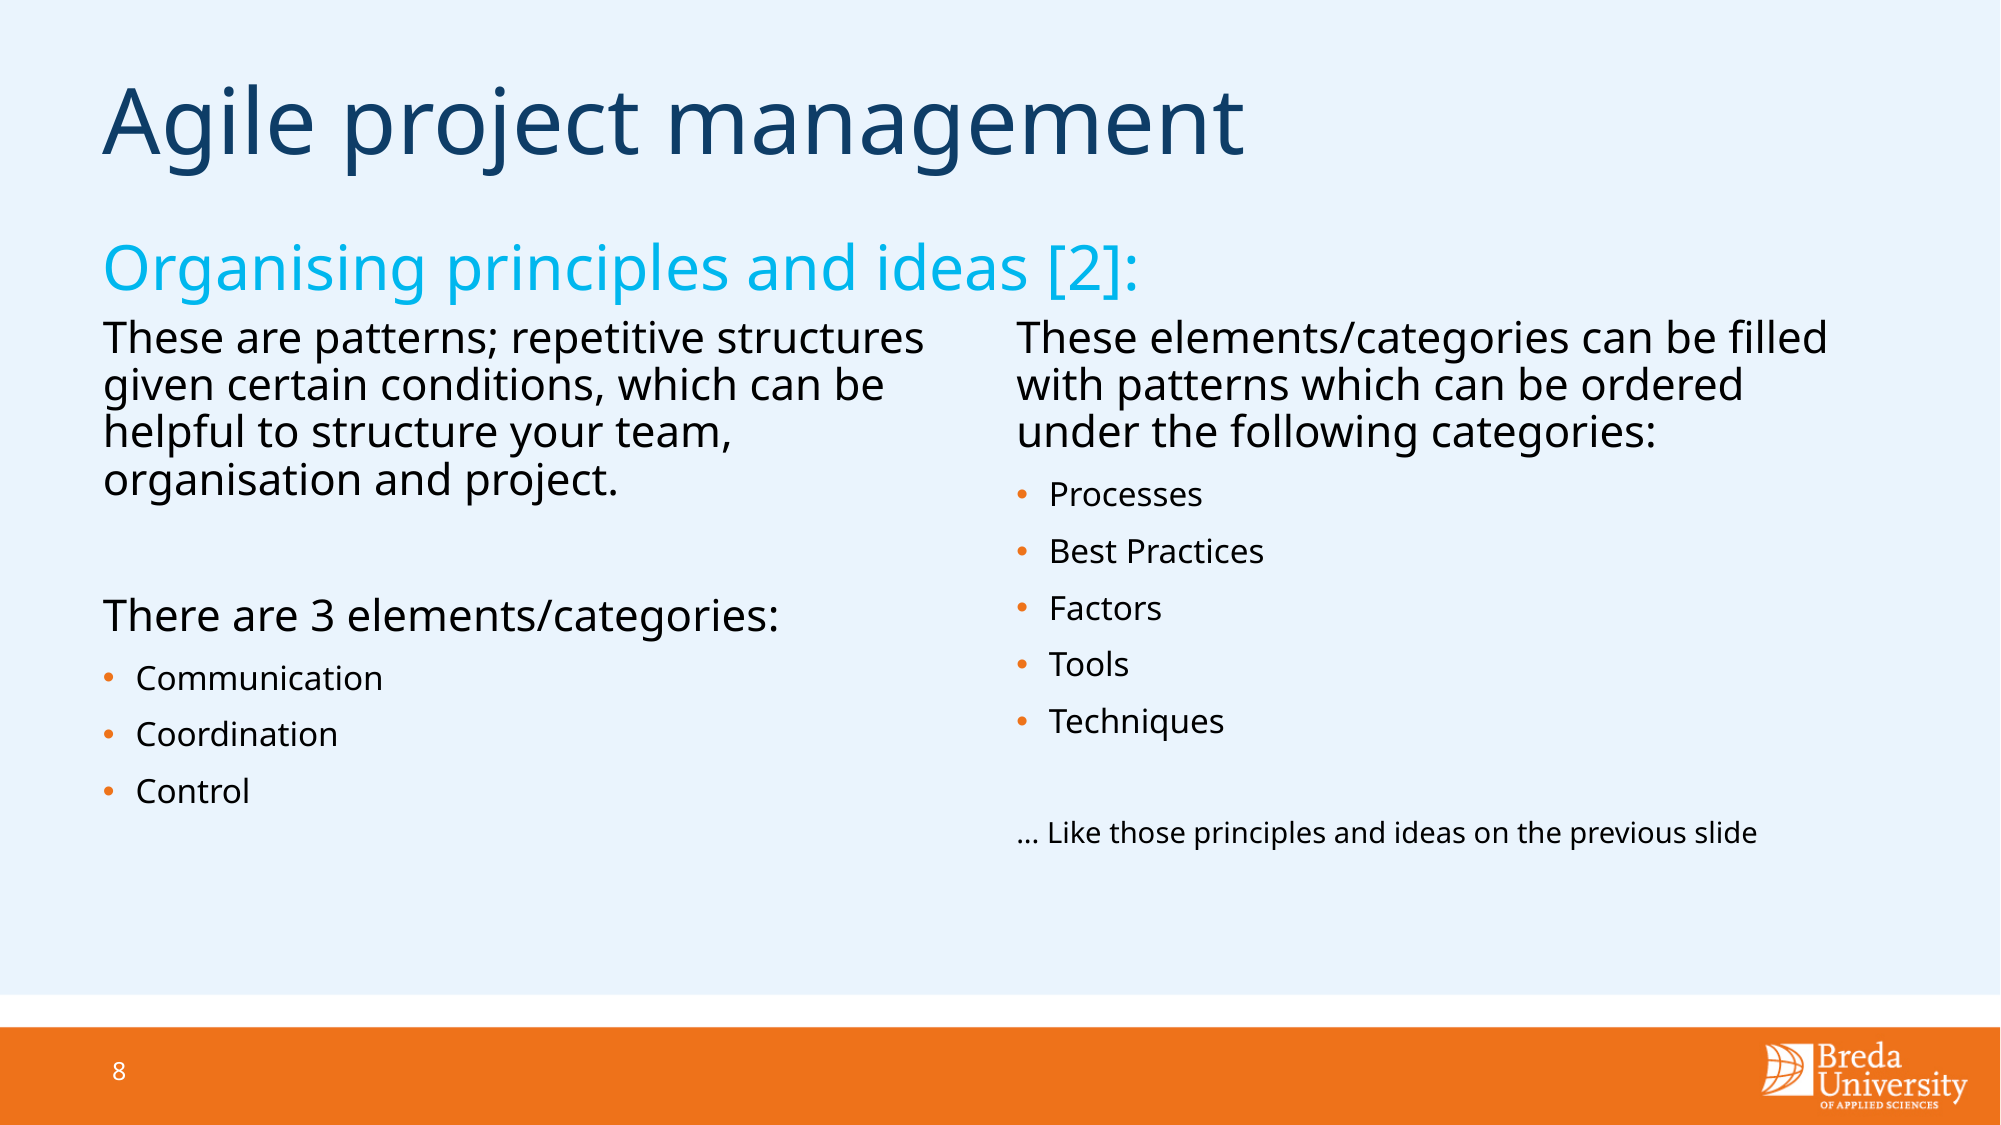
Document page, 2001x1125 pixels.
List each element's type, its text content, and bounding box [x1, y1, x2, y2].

list These elements/categories can be filled with patterns which can be ordered under the following categories: Processes Best Practices Factors Tools Techniques ... Like those principles and ideas on the previous slide [1001, 308, 1886, 946]
picture [0, 0, 2001, 1125]
slide_number 8 [97, 1042, 198, 1103]
list These are patterns; repetitive structures given certain conditions, which can be helpful to structure your team, organisation and project. There are 3 elements/categories: Communication Coordination Control [88, 308, 973, 946]
list Organising principles and ideas [2]: [88, 229, 1917, 307]
title Agile project management [88, 67, 1917, 210]
